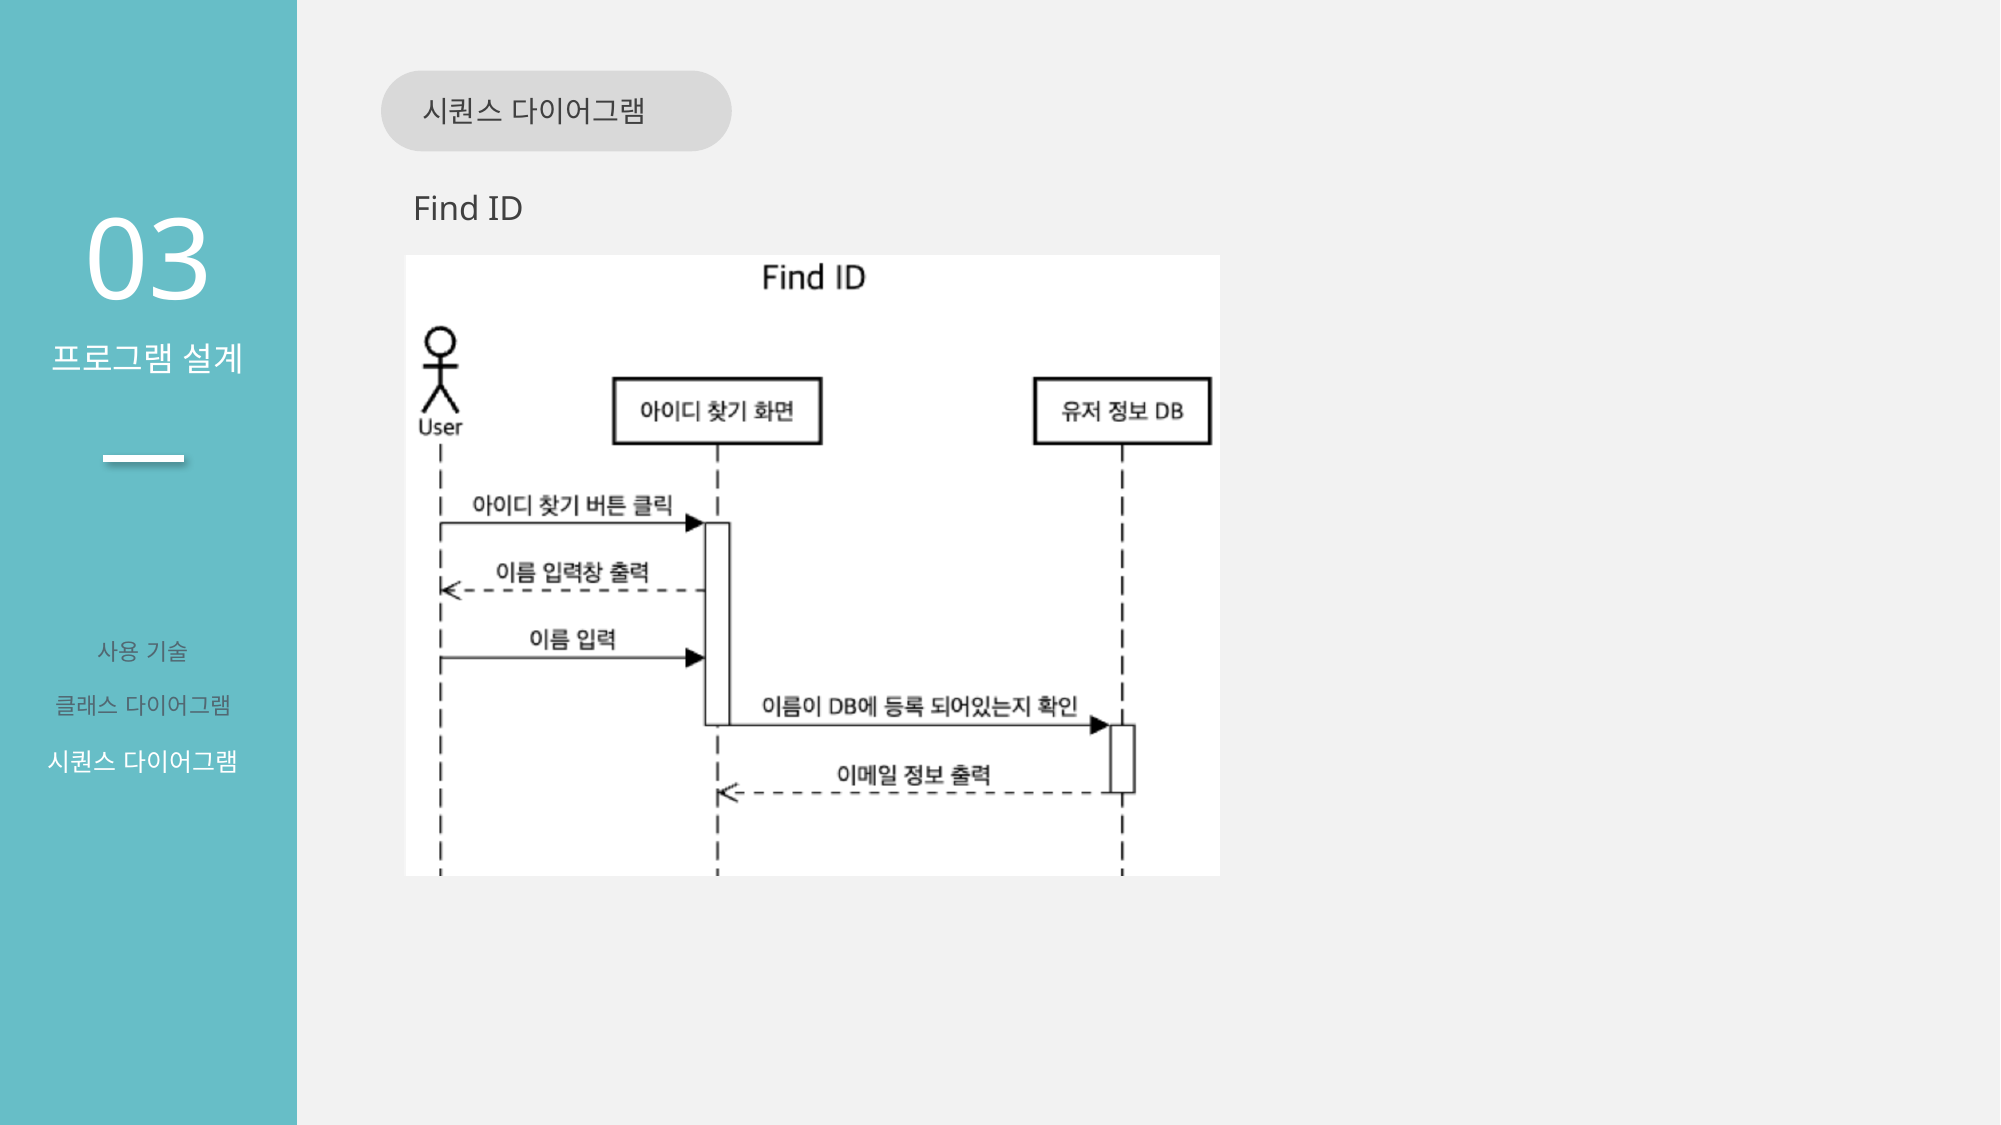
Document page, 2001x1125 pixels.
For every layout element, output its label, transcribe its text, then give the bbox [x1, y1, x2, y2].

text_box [29, 629, 258, 785]
text_box Find ID [398, 179, 539, 235]
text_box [32, 179, 264, 459]
text_box [379, 69, 733, 153]
text_box 시퀀스 다이어그램 [407, 85, 662, 136]
picture [404, 255, 1220, 876]
text_box [0, 0, 298, 1125]
